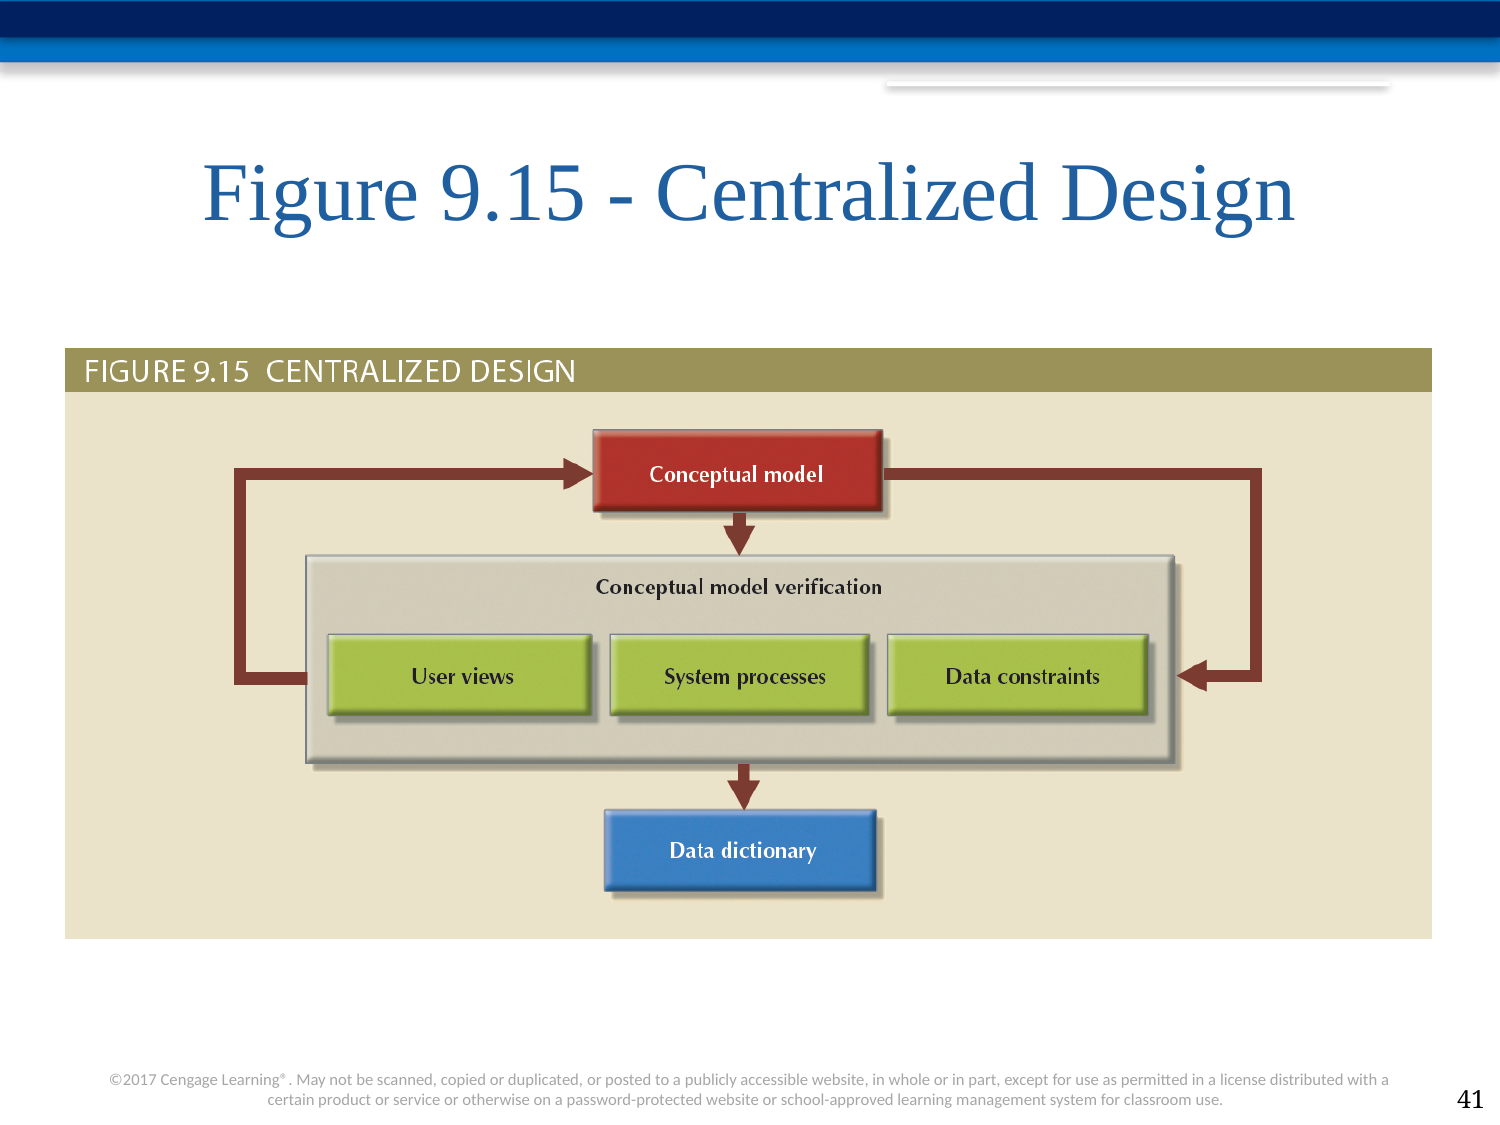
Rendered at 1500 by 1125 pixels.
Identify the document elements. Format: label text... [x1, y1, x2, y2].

slide_number 41 [1425, 1074, 1500, 1125]
title Figure 9.15 - Centralized Design [75, 99, 1425, 275]
picture [62, 337, 1438, 942]
